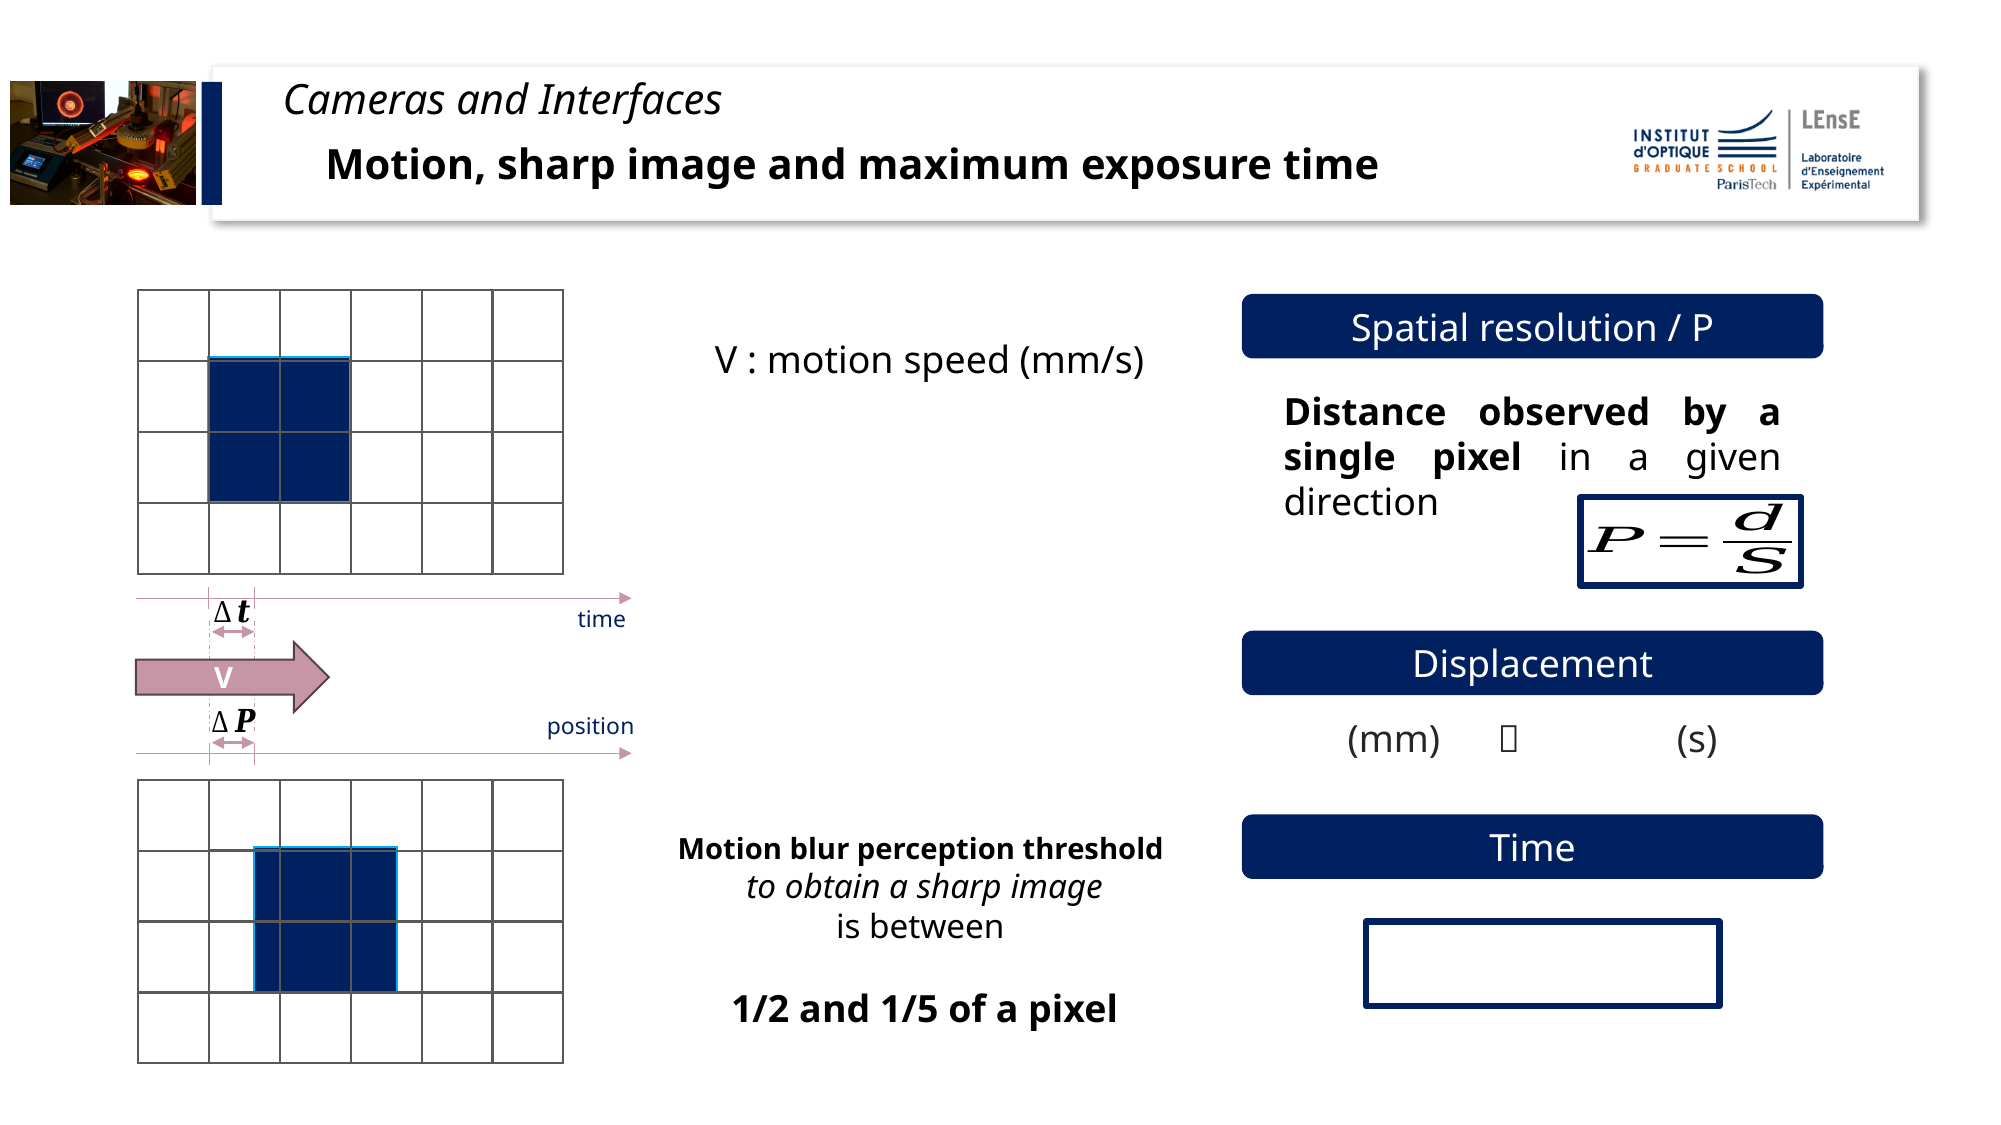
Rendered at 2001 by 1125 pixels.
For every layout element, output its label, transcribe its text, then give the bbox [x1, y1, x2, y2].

text_box [350, 850, 421, 921]
text_box Cameras and Interfaces [267, 71, 1641, 187]
text_box Spatial resolution / P [1240, 292, 1825, 360]
text_box [350, 502, 421, 575]
text_box time [562, 597, 641, 640]
text_box V : motion speed (mm/s) [700, 328, 1160, 389]
text_box [491, 289, 564, 360]
text_box [279, 921, 350, 992]
text_box V [255, 639, 331, 715]
text_box [137, 502, 208, 575]
text_box Motion, sharp image and maximum exposure time [310, 130, 1438, 196]
text_box [201, 81, 223, 206]
text_box [350, 779, 421, 850]
text_box [279, 431, 350, 502]
text_box [137, 360, 208, 431]
text_box [421, 921, 491, 992]
text_box [491, 431, 564, 502]
picture [10, 81, 196, 205]
text_box [137, 779, 208, 850]
text_box [137, 289, 208, 360]
text_box [281, 360, 350, 431]
text_box [421, 779, 491, 850]
picture [1608, 83, 1909, 207]
text_box [208, 502, 279, 575]
text_box [137, 921, 208, 992]
text_box [208, 849, 281, 922]
text_box [491, 850, 564, 921]
text_box position [532, 703, 650, 747]
text_box [491, 779, 564, 850]
text_box Time [1240, 813, 1825, 880]
text_box V [210, 658, 254, 696]
text_box [421, 502, 491, 575]
text_box [491, 360, 564, 431]
text_box [350, 289, 421, 360]
text_box [281, 850, 350, 921]
text_box [491, 502, 564, 575]
text_box [491, 921, 564, 992]
text_box Motion blur perception threshold to obtain a sharp image is between 1/2 and 1/5 of a pixel [657, 823, 1193, 1038]
text_box [279, 992, 350, 1064]
text_box [350, 431, 421, 502]
text_box [279, 779, 350, 850]
text_box [421, 850, 491, 921]
text_box [421, 289, 491, 360]
text_box [137, 992, 208, 1064]
text_box Distance observed by a single pixel in a given direction [1268, 380, 1797, 531]
text_box [208, 779, 279, 849]
text_box [211, 65, 1919, 221]
text_box [491, 992, 564, 1064]
text_box Displacement [1240, 629, 1825, 697]
text_box [208, 433, 279, 502]
text_box [350, 992, 421, 1064]
text_box [421, 431, 491, 502]
text_box [421, 992, 491, 1064]
text_box V [134, 658, 209, 696]
text_box [350, 360, 421, 431]
text_box [279, 502, 350, 575]
text_box [208, 360, 281, 433]
text_box [350, 921, 421, 992]
text_box [137, 850, 208, 921]
text_box [421, 360, 491, 431]
text_box [279, 289, 350, 360]
text_box [208, 922, 279, 992]
text_box [208, 992, 279, 1064]
text_box [208, 289, 279, 360]
text_box [137, 431, 208, 502]
